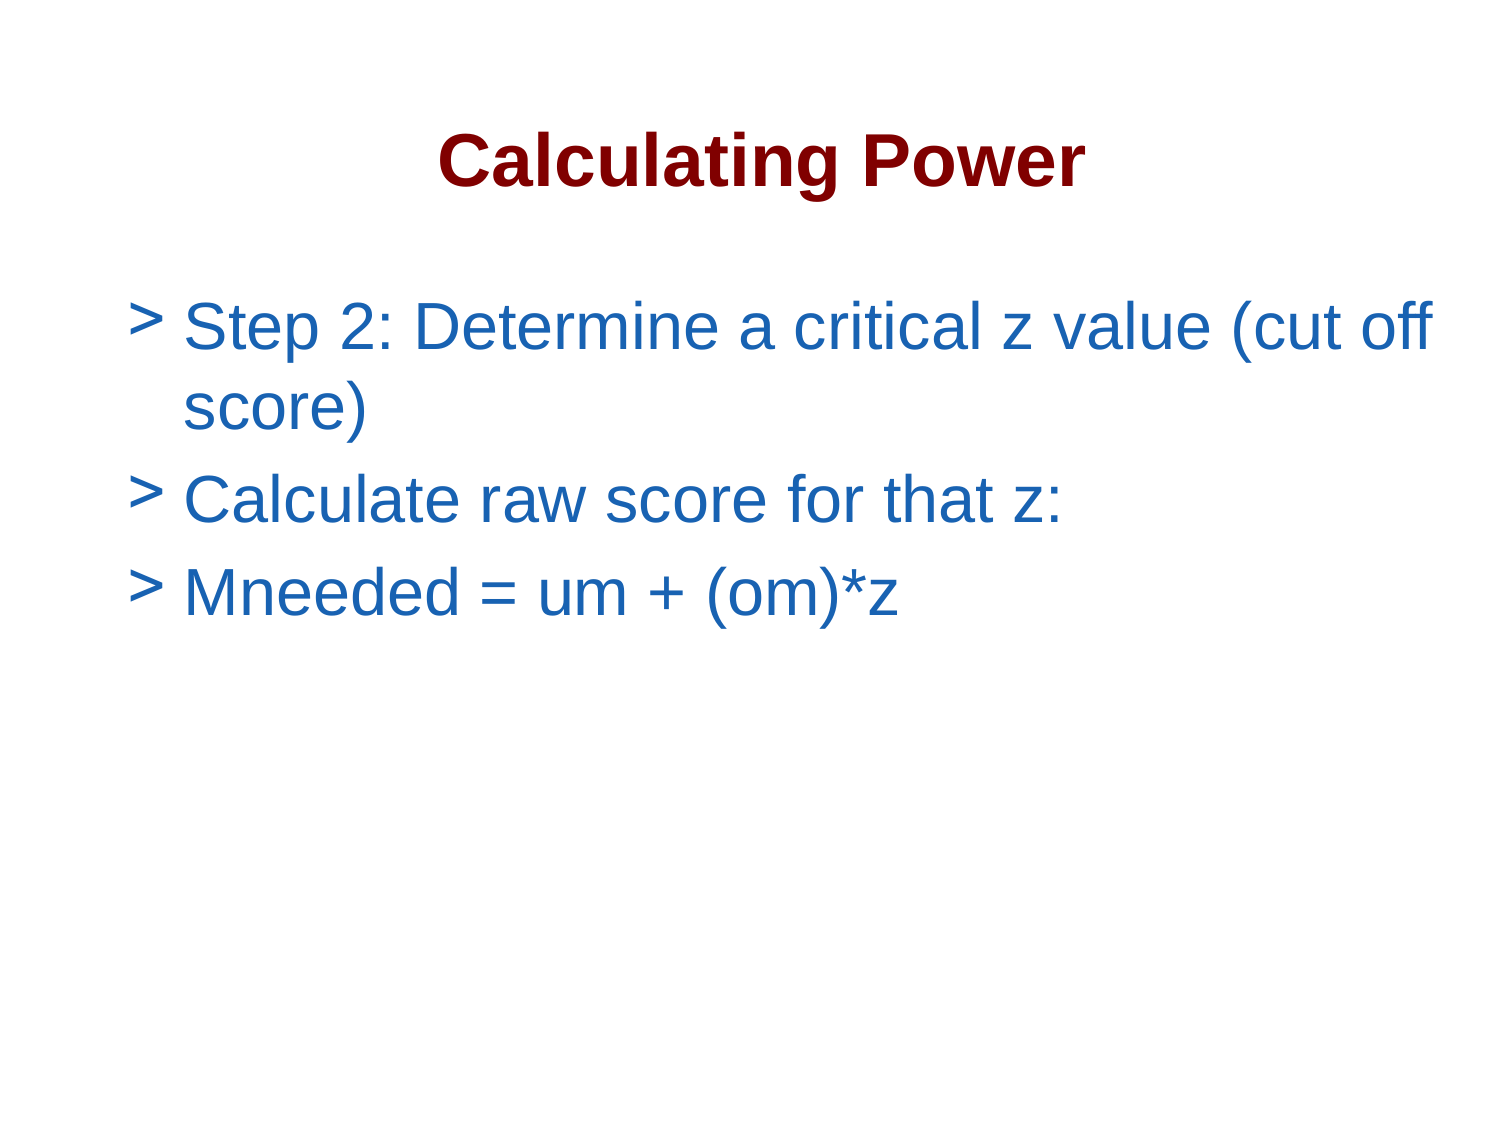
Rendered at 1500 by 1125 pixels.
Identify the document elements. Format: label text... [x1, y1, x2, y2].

list Step 2: Determine a critical z value (cut off score) Calculate raw score for that z: Mneeded = um + (om)*z [112, 274, 1463, 951]
title Calculating Power [124, 112, 1401, 201]
